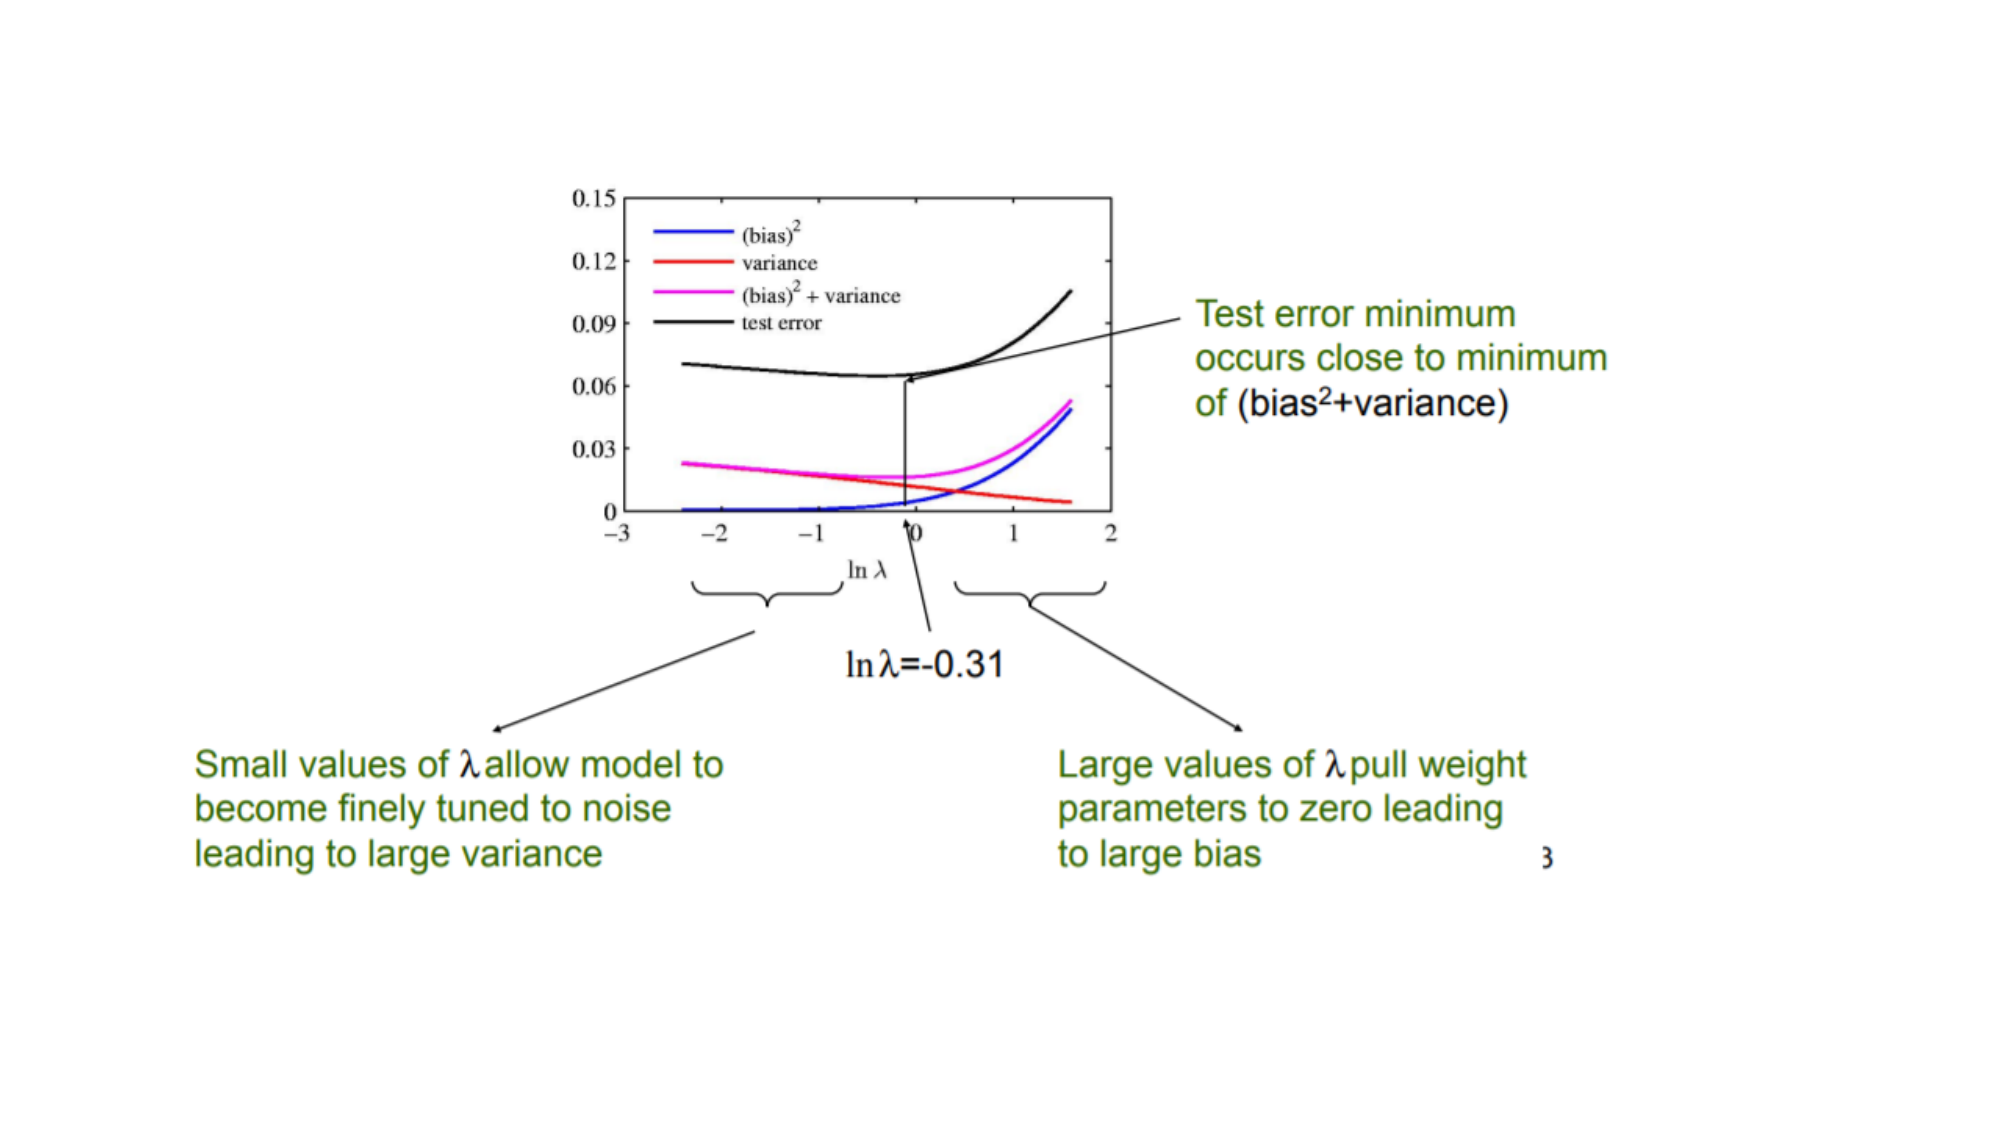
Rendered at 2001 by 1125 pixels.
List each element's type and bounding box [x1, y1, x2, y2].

picture [84, 59, 1651, 953]
